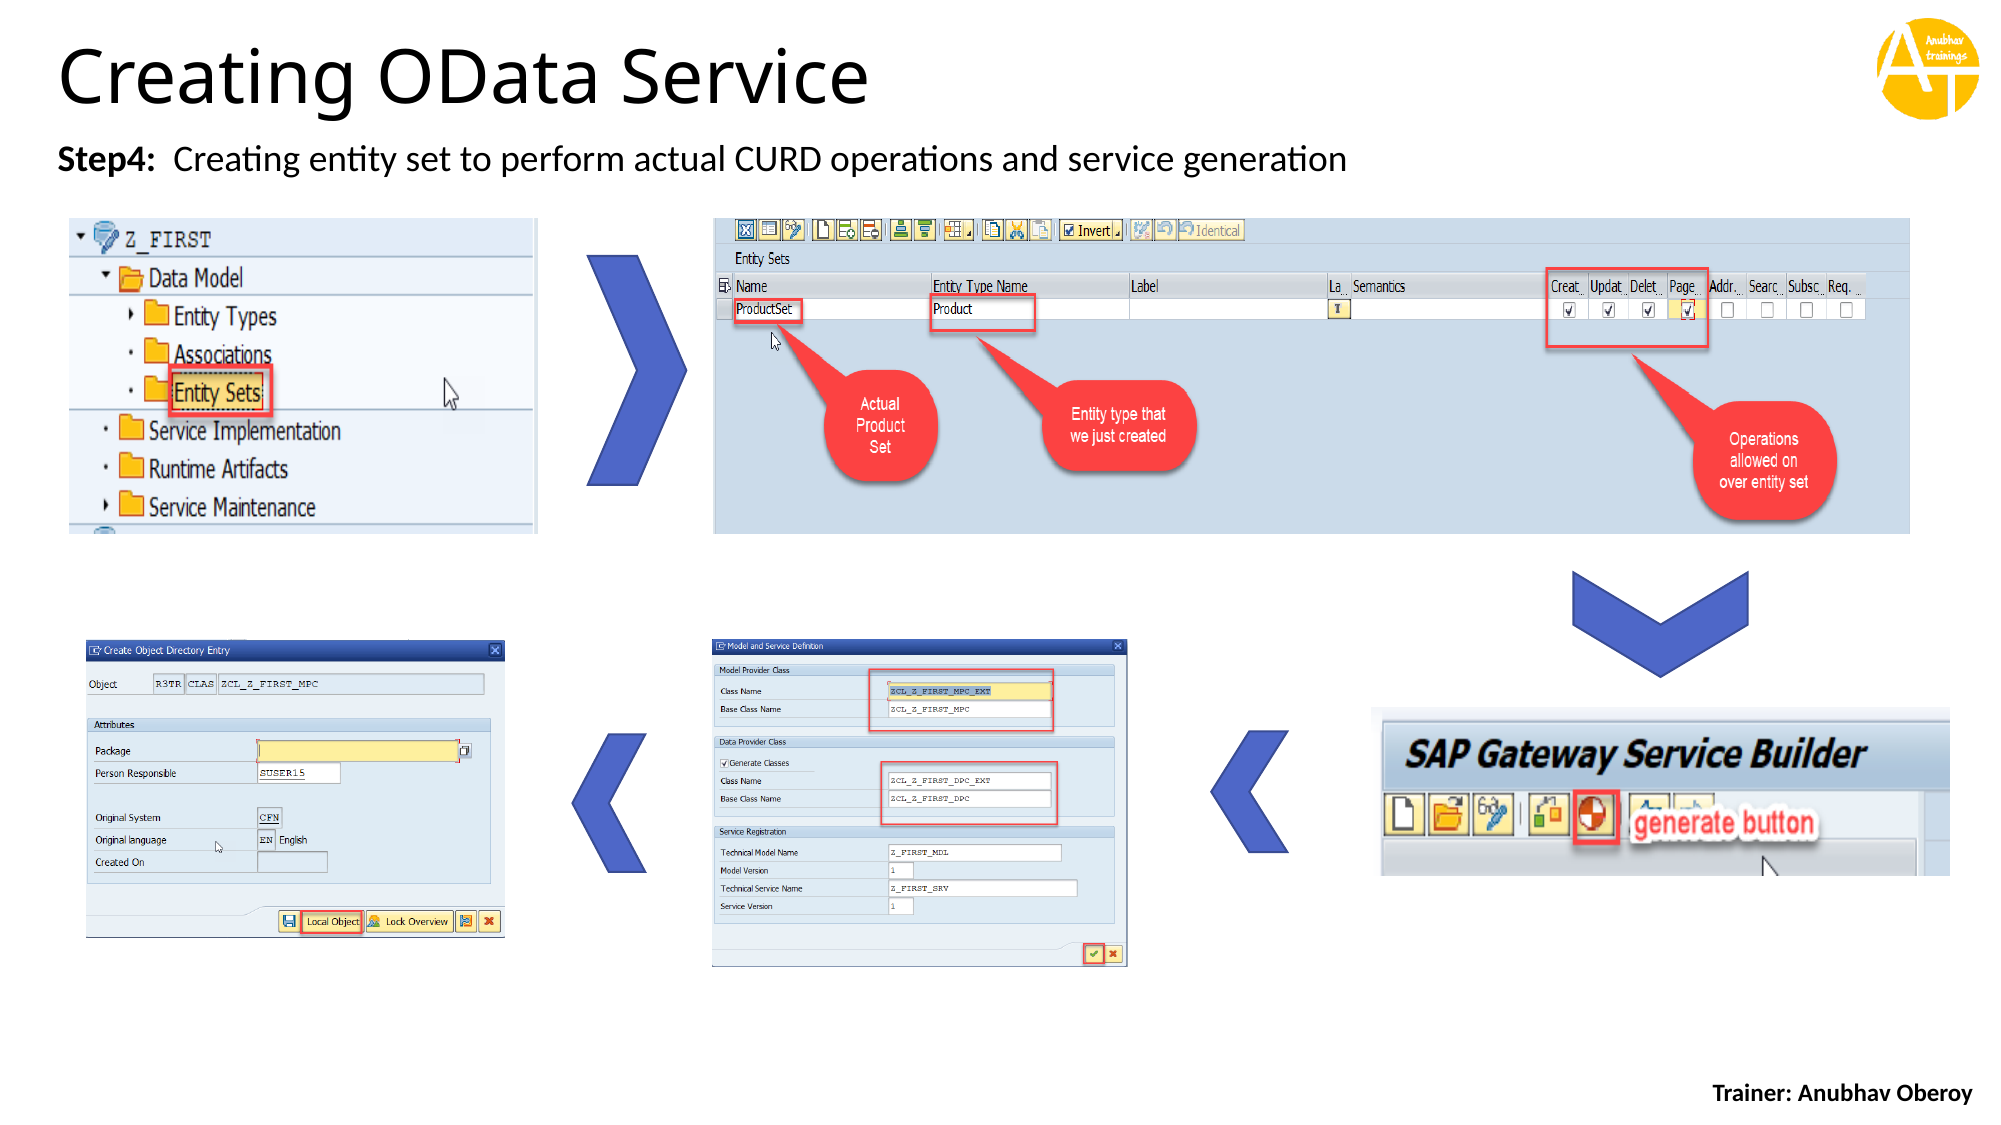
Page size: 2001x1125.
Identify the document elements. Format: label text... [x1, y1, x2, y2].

picture [1866, 11, 1985, 128]
picture [1371, 707, 1950, 876]
picture [712, 639, 1128, 967]
picture [69, 218, 538, 534]
text_box [586, 254, 688, 486]
text_box [571, 733, 647, 873]
text_box [1572, 570, 1749, 679]
text_box Creating OData Service [42, 30, 1896, 148]
text_box Step4: Creating entity set to perform actual CURD operations and service generation [42, 148, 1502, 187]
text_box [1210, 730, 1290, 854]
picture [86, 639, 505, 938]
footer Trainer: Anubhav Oberoy [1660, 1074, 2000, 1108]
picture [713, 218, 1910, 534]
